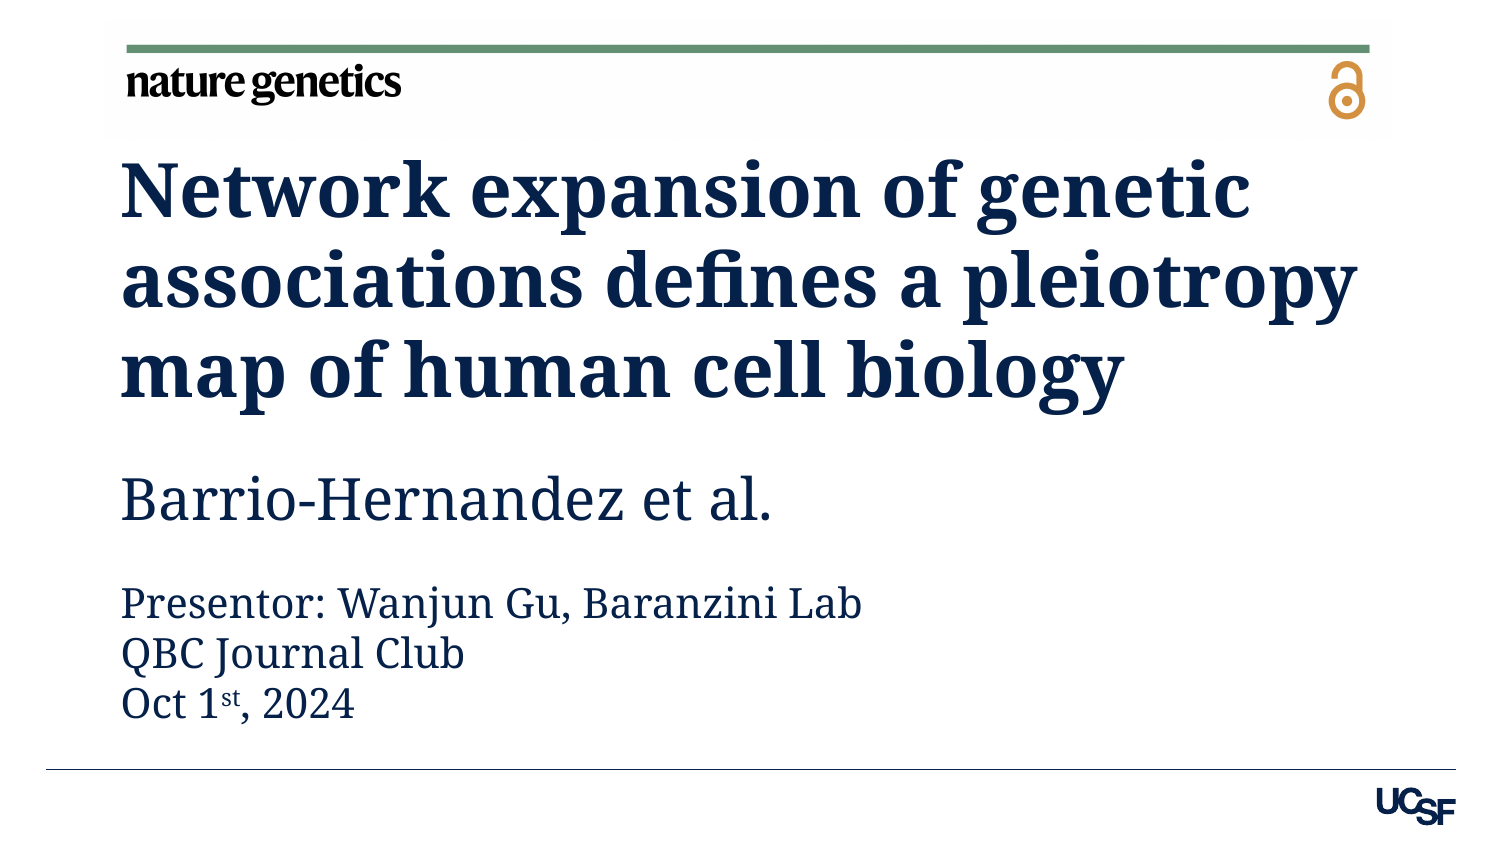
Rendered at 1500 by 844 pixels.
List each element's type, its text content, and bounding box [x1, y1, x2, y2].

picture [105, 18, 1395, 141]
text_box Network expansion of genetic associations defines a pleiotropy map of human cell biology Barrio-Hernandez et al. Presentor: Wanjun Gu, Baranzini Lab QBC Journal Club Oct 1st, 2024 [105, 148, 1394, 780]
